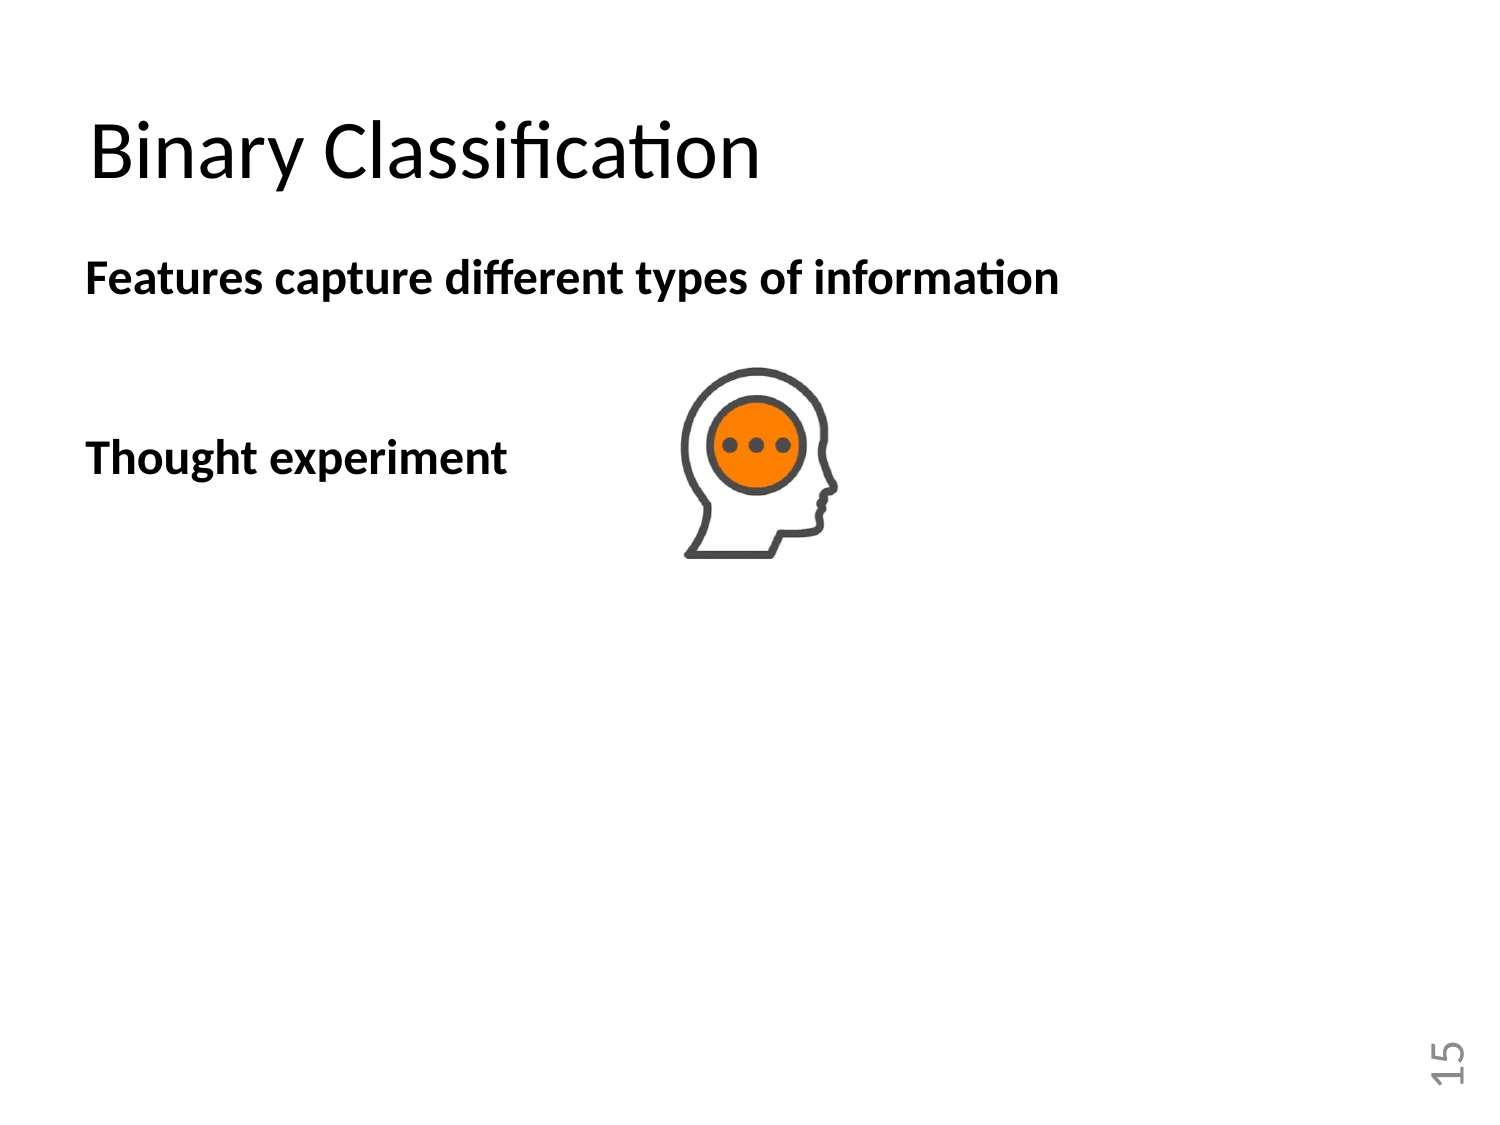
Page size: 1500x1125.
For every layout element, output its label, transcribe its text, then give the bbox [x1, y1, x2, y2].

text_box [70, 346, 1434, 576]
text_box Binary Classification [74, 87, 1438, 203]
slide_number 15 [1412, 1025, 1475, 1125]
text_box Features capture different types of information [70, 237, 1434, 313]
